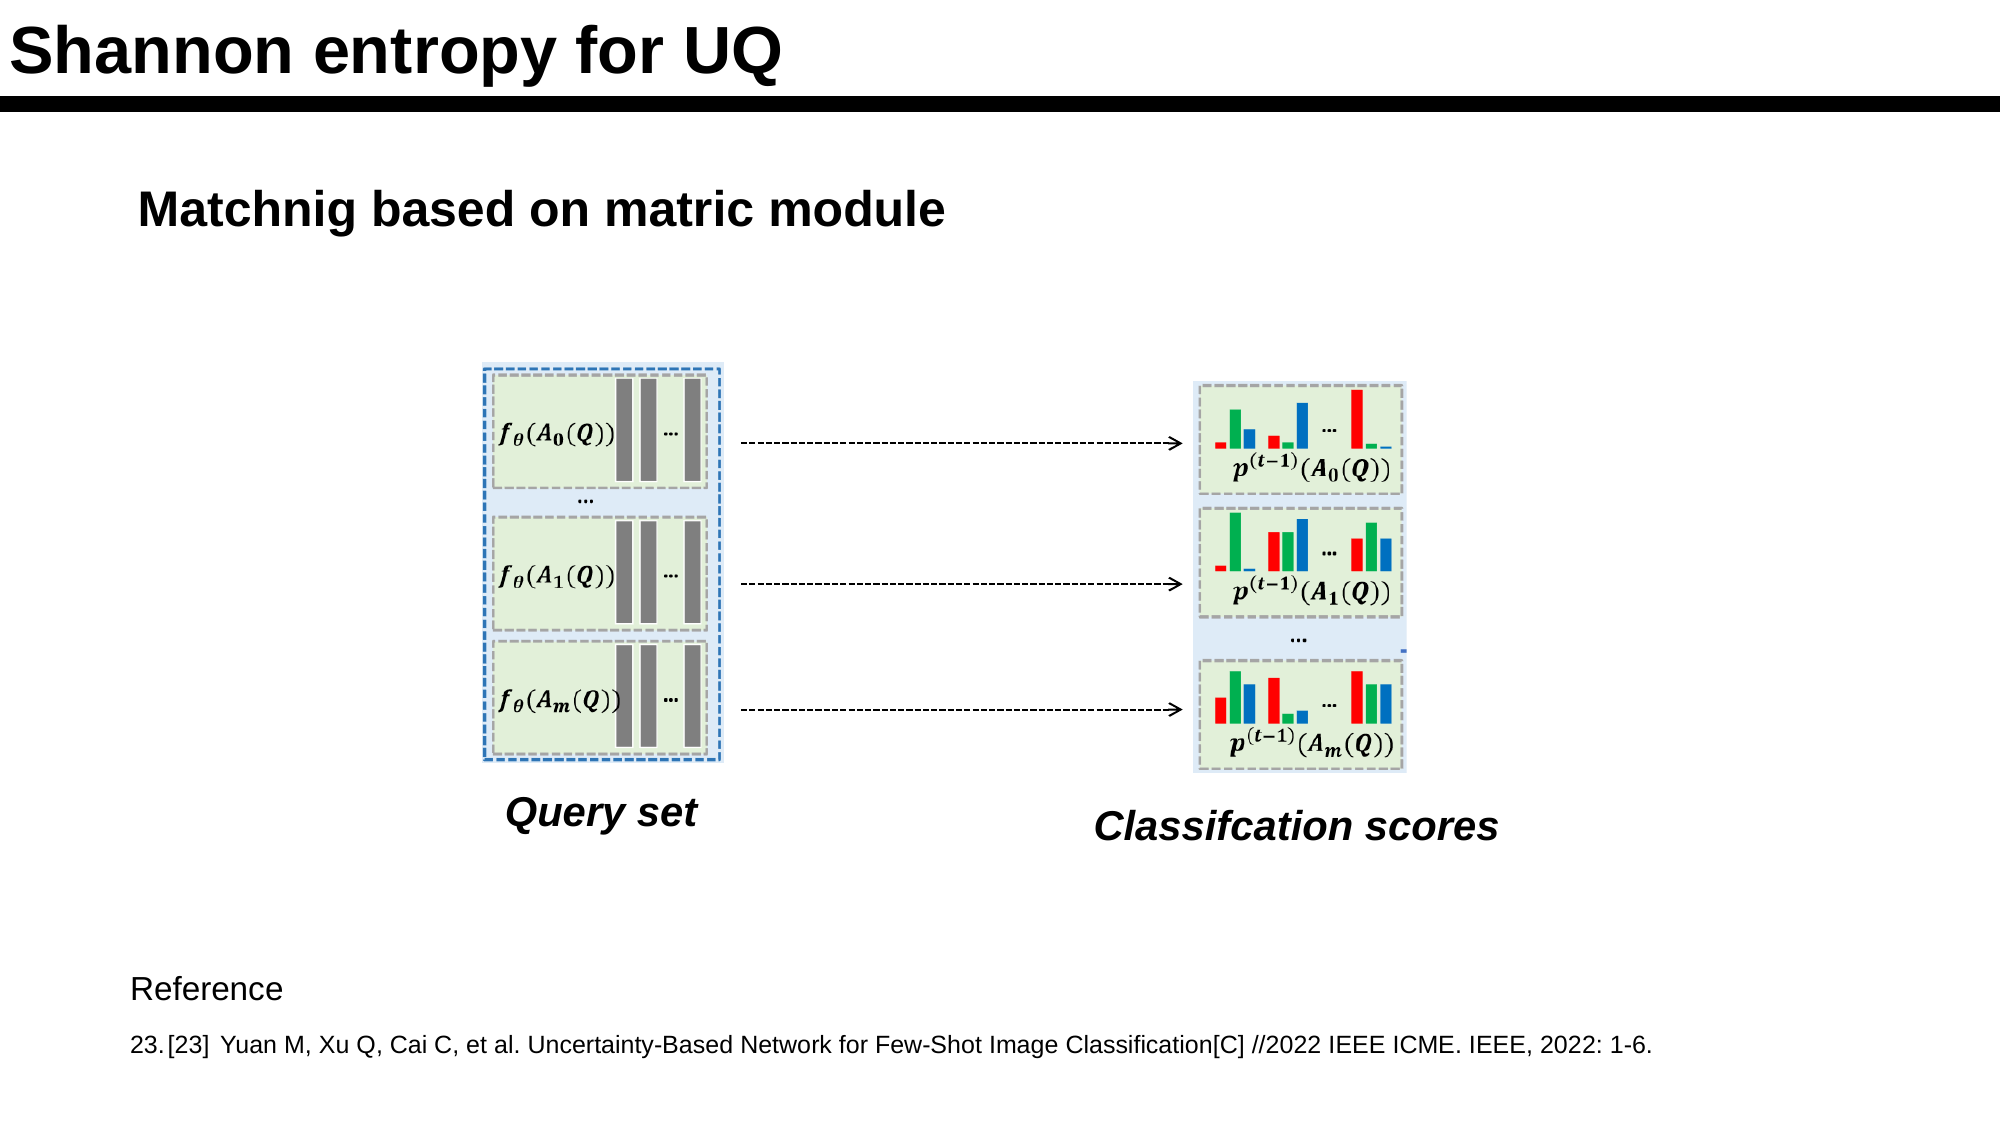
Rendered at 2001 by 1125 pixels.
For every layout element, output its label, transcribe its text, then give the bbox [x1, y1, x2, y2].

picture [482, 361, 724, 763]
text_box Shannon entropy for UQ [0, 0, 1696, 95]
text_box Reference [23] Yuan M, Xu Q, Cai C, et al. Uncertainty-Based Network for Few-Shot Image Classification[C] //2022 IEEE ICME. IEEE, 2022: 1-6. [115, 959, 1938, 1069]
text_box Query set [490, 776, 717, 842]
text_box Classifcation scores [1078, 791, 1521, 856]
text_box Matchnig based on matric module [122, 169, 1007, 244]
picture [1193, 381, 1407, 773]
